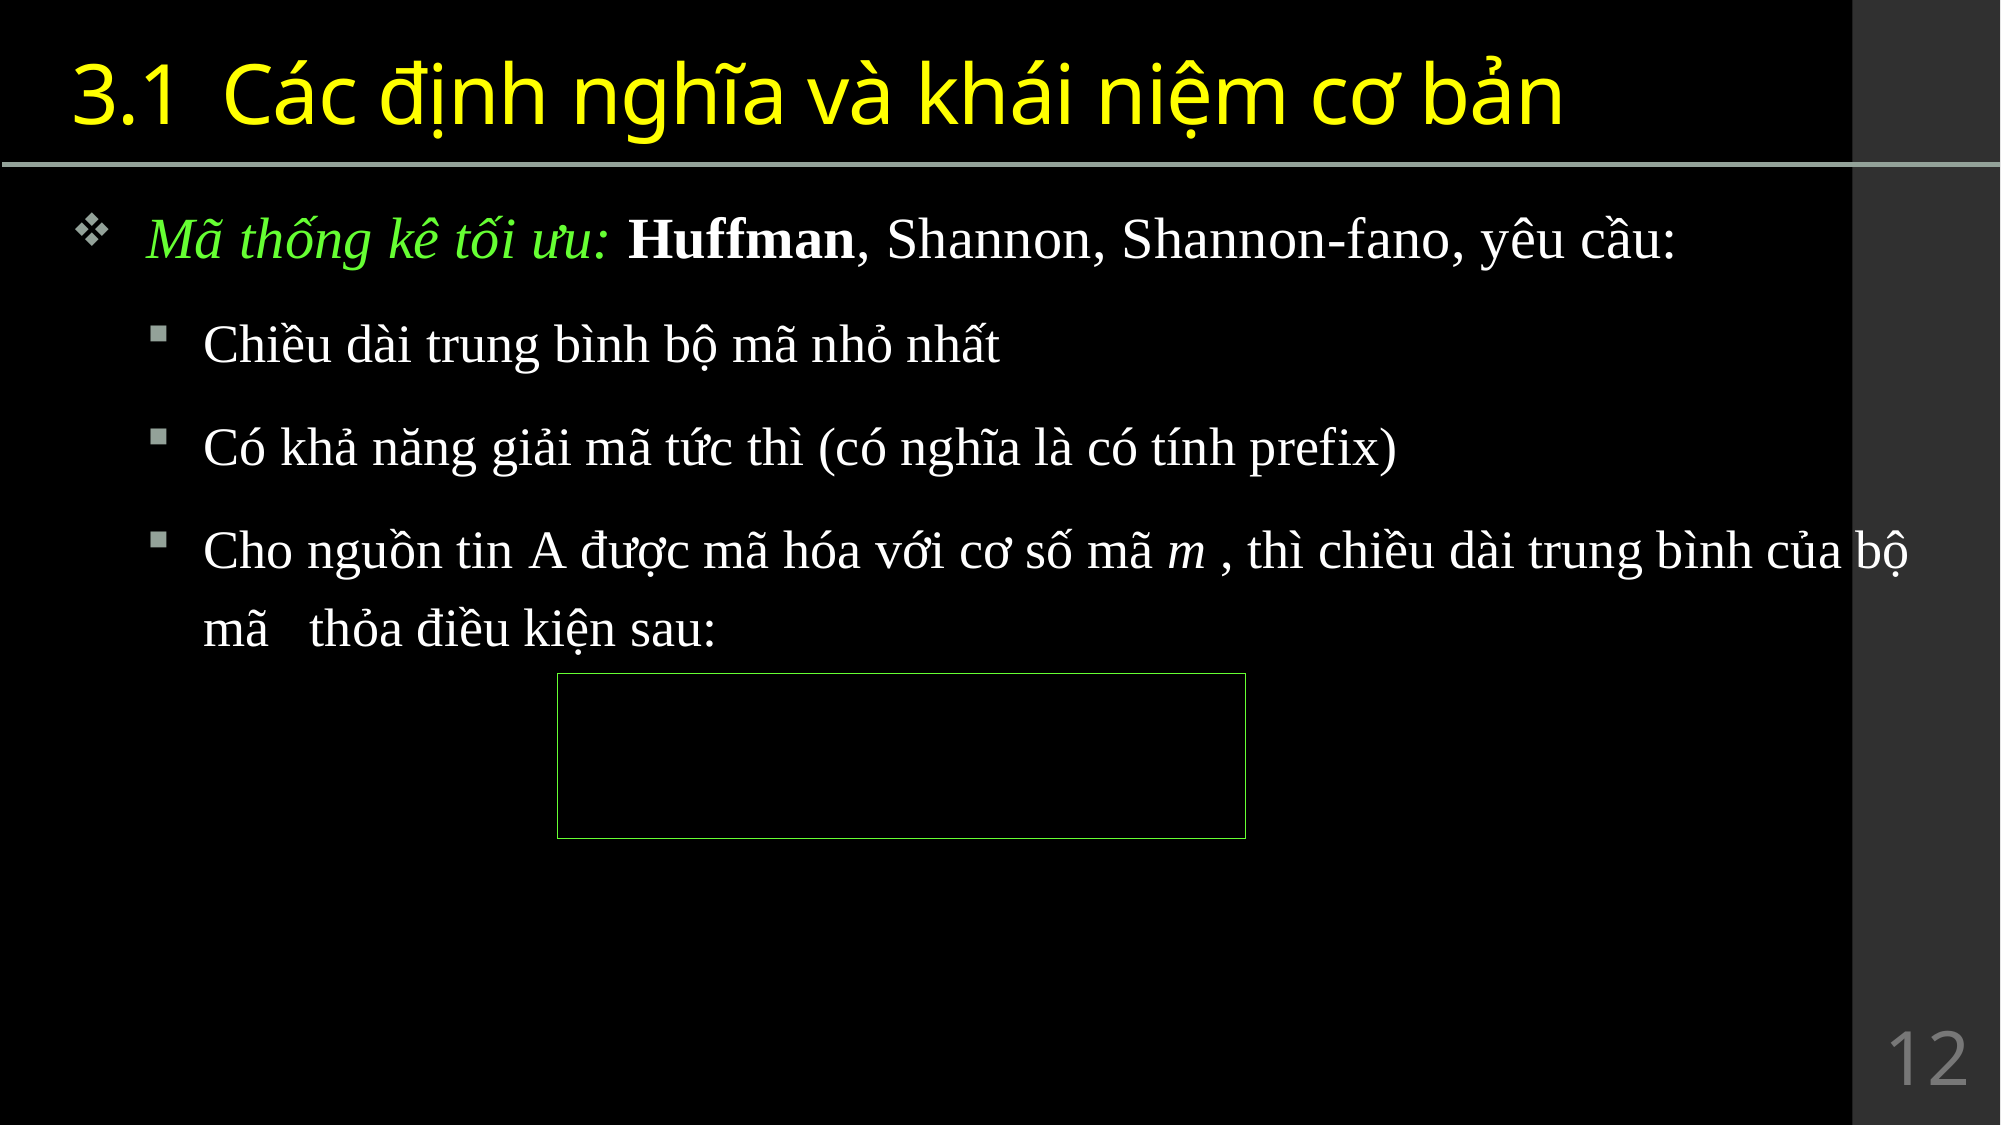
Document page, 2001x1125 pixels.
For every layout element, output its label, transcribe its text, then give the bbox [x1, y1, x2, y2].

slide_number 12 [1852, 1012, 2000, 1110]
title 3.1 Các định nghĩa và khái niệm cơ bản [56, 8, 1829, 150]
